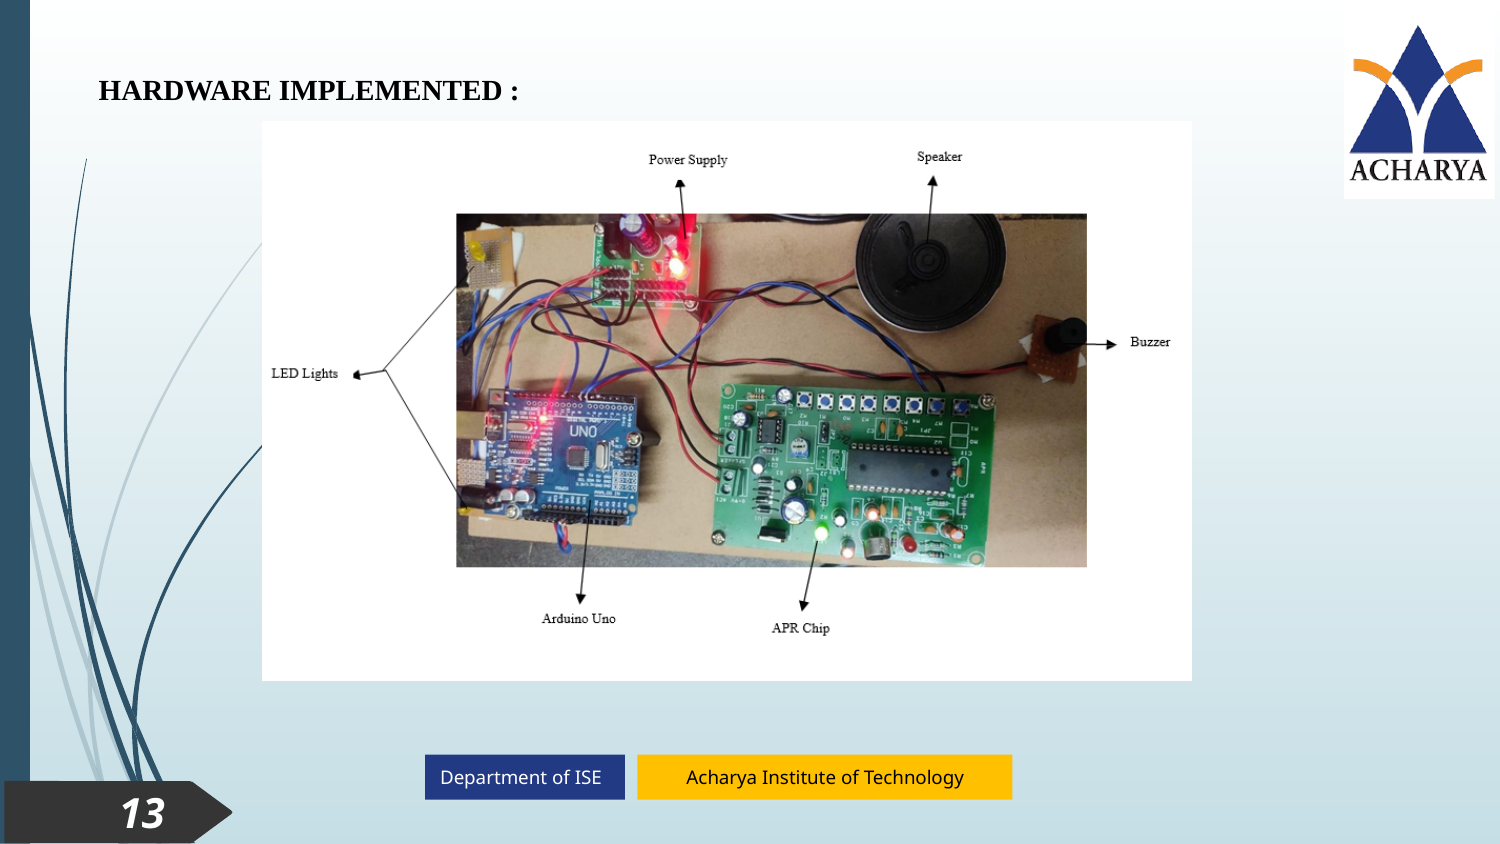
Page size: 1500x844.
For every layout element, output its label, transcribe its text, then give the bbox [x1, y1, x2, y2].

picture [262, 121, 1192, 681]
text_box HARDWARE IMPLEMENTED : [83, 46, 834, 114]
slide_number 13 [83, 789, 180, 835]
picture [1344, 5, 1495, 199]
